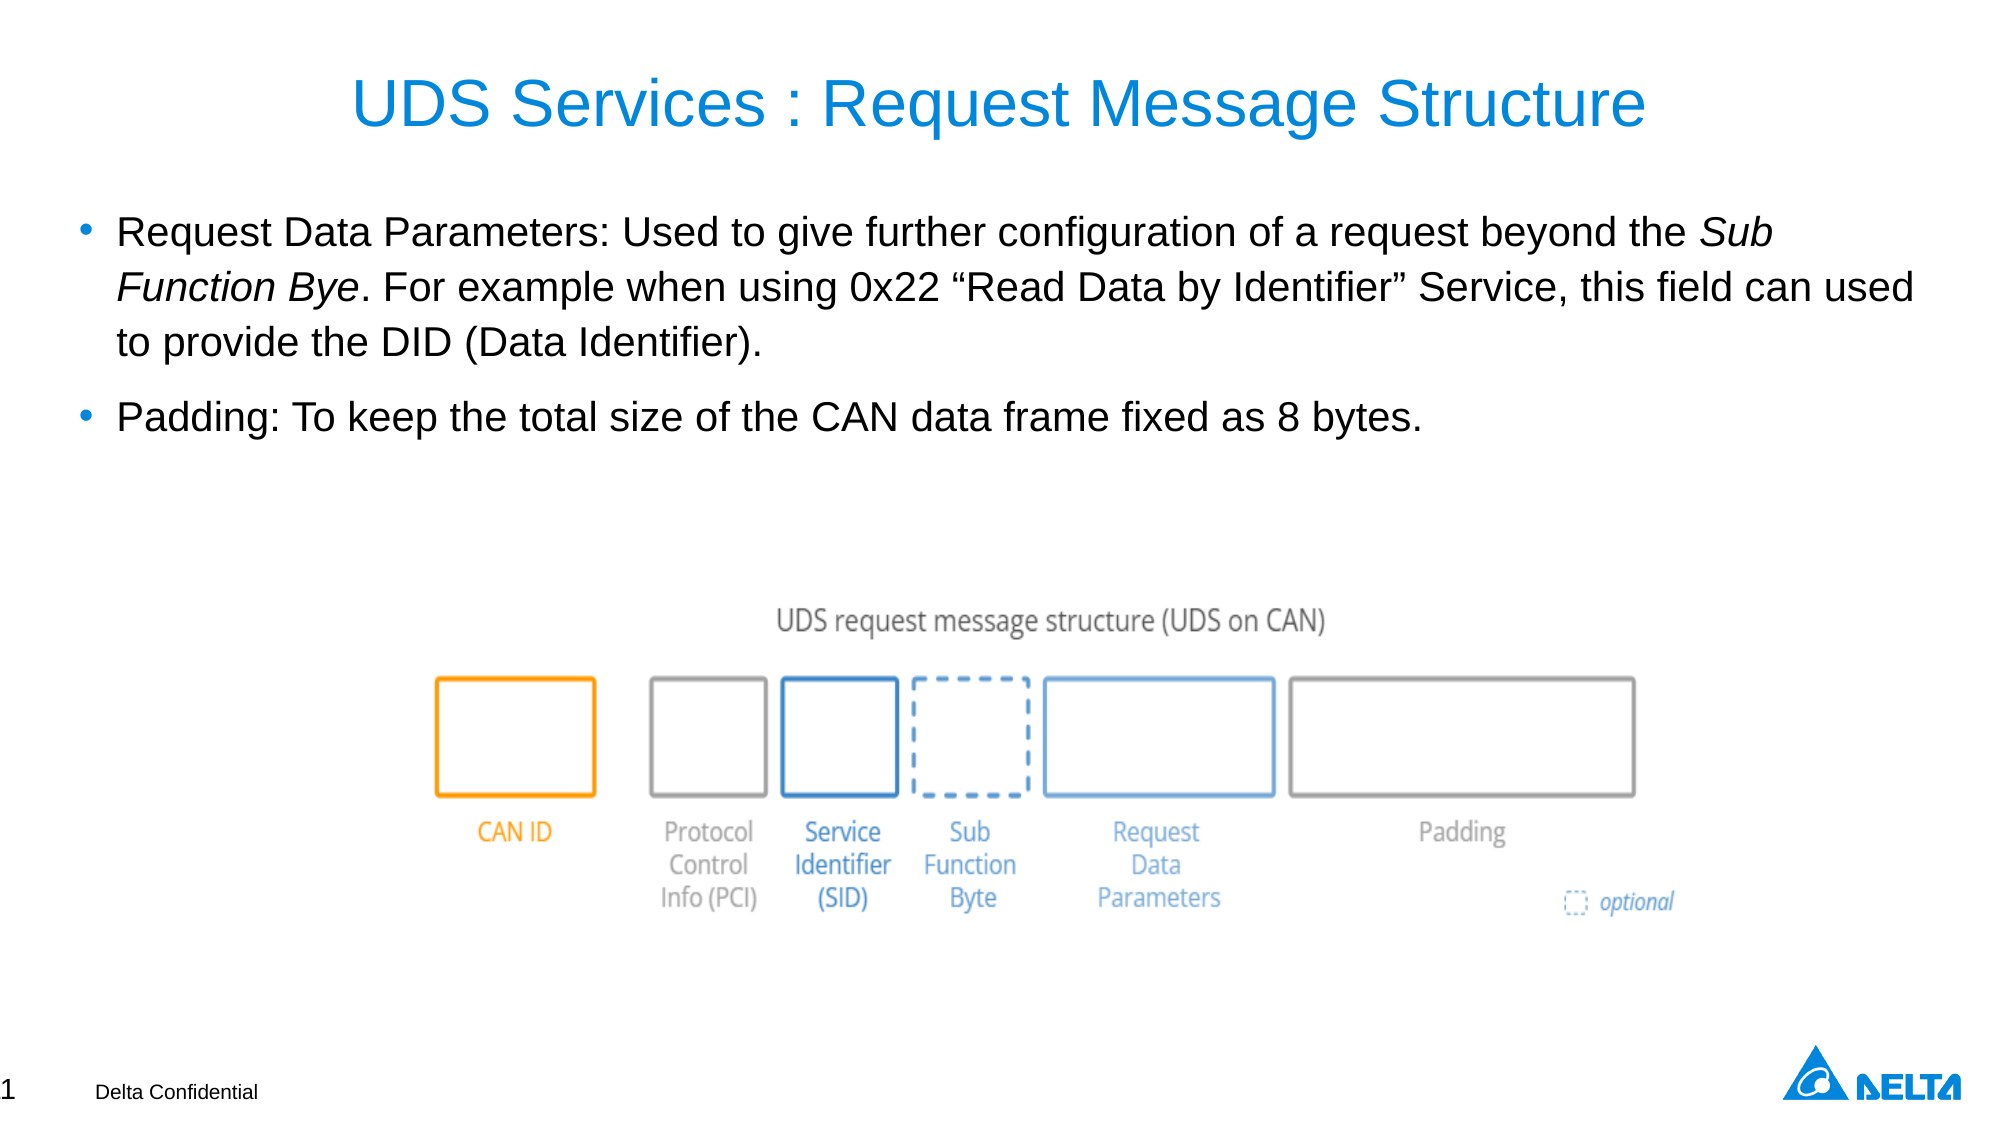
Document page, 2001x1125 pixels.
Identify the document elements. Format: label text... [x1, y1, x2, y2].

picture [1759, 1021, 1984, 1123]
list Request Data Parameters: Used to give further configuration of a request beyond the Sub Function Bye. For example when using 0x22 “Read Data by Identifier” Service, this field can used to provide the DID (Data Identifier). Padding: To keep the total size of the CAN data frame fixed as 8 bytes. [78, 191, 1934, 562]
title UDS Services : Request Message Structure [66, 61, 1934, 173]
picture [338, 561, 1729, 963]
